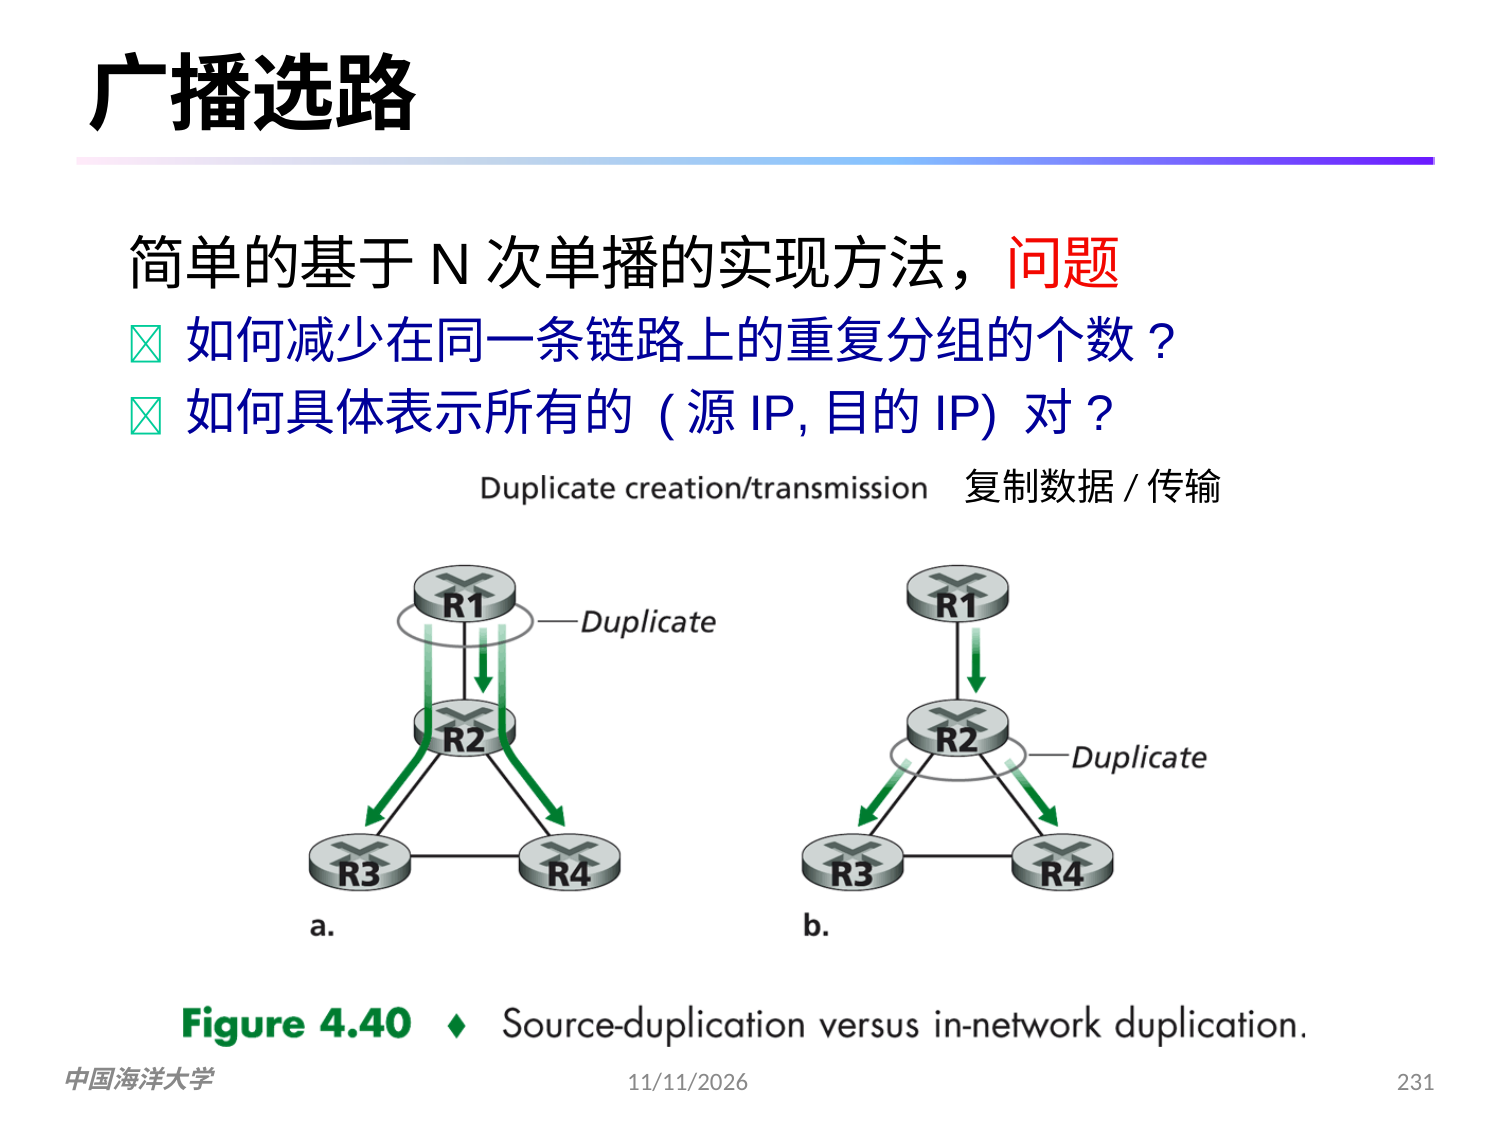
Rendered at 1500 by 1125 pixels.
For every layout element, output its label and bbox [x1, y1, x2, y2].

title [75, 45, 1425, 233]
text_box [125, 226, 1164, 441]
text_box [183, 455, 1306, 1047]
picture [1425, 156, 1435, 165]
